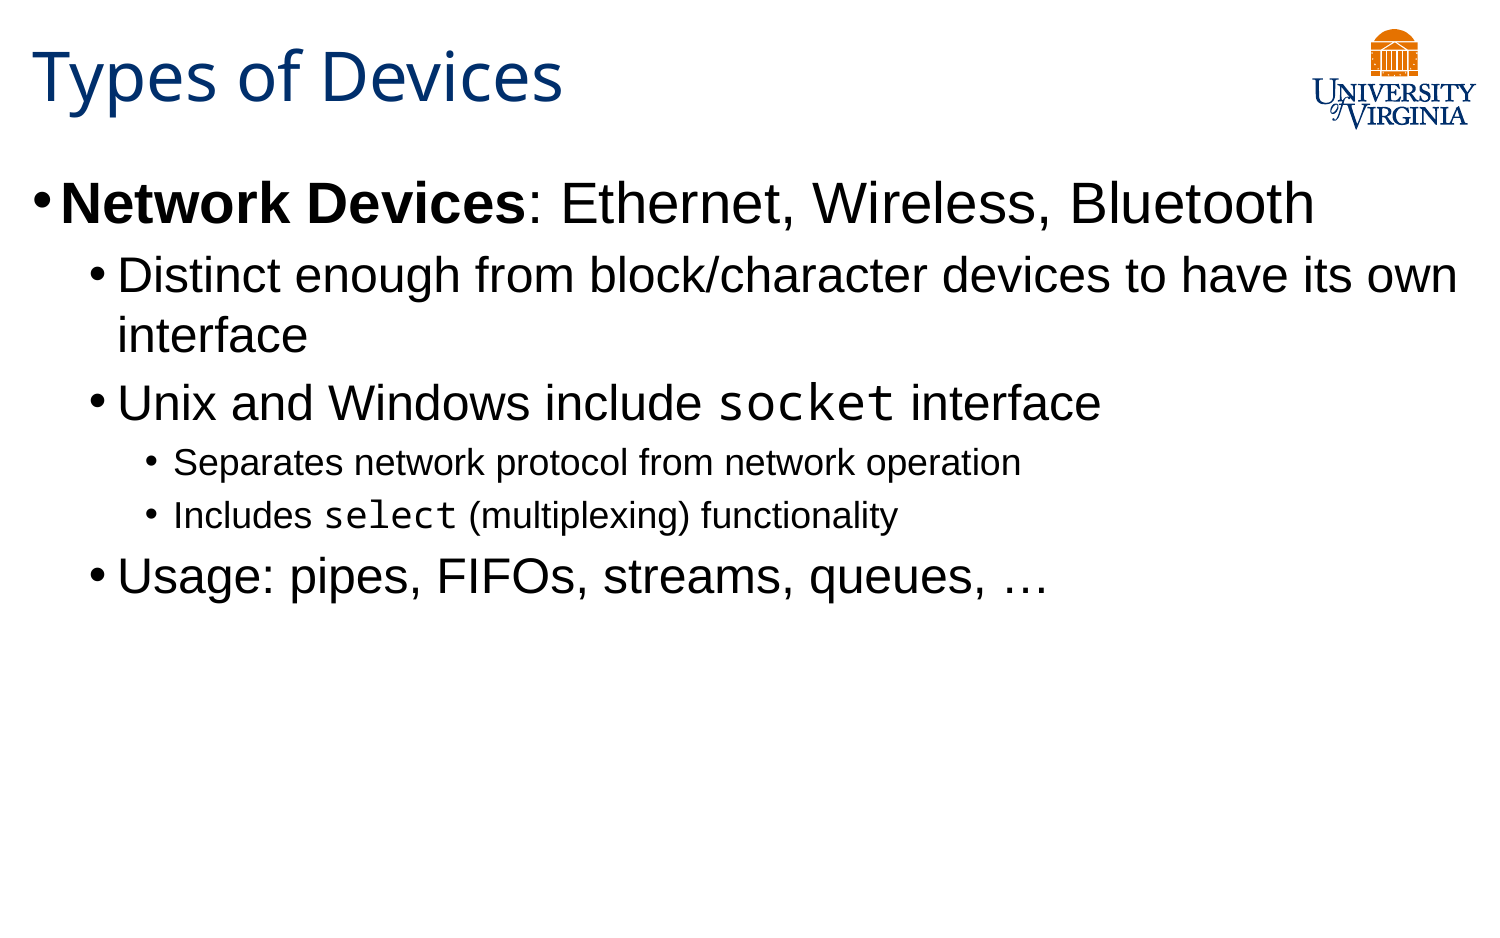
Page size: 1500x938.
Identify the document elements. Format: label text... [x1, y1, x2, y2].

list Network Devices: Ethernet, Wireless, Bluetooth Distinct enough from block/character devices to have its own interface Unix and Windows include socket interface Separates network protocol from network operation Includes select (multiplexing) functionality Usage: pipes, FIFOs, streams, queues, … [17, 157, 1483, 845]
title Types of Devices [17, 14, 1297, 145]
